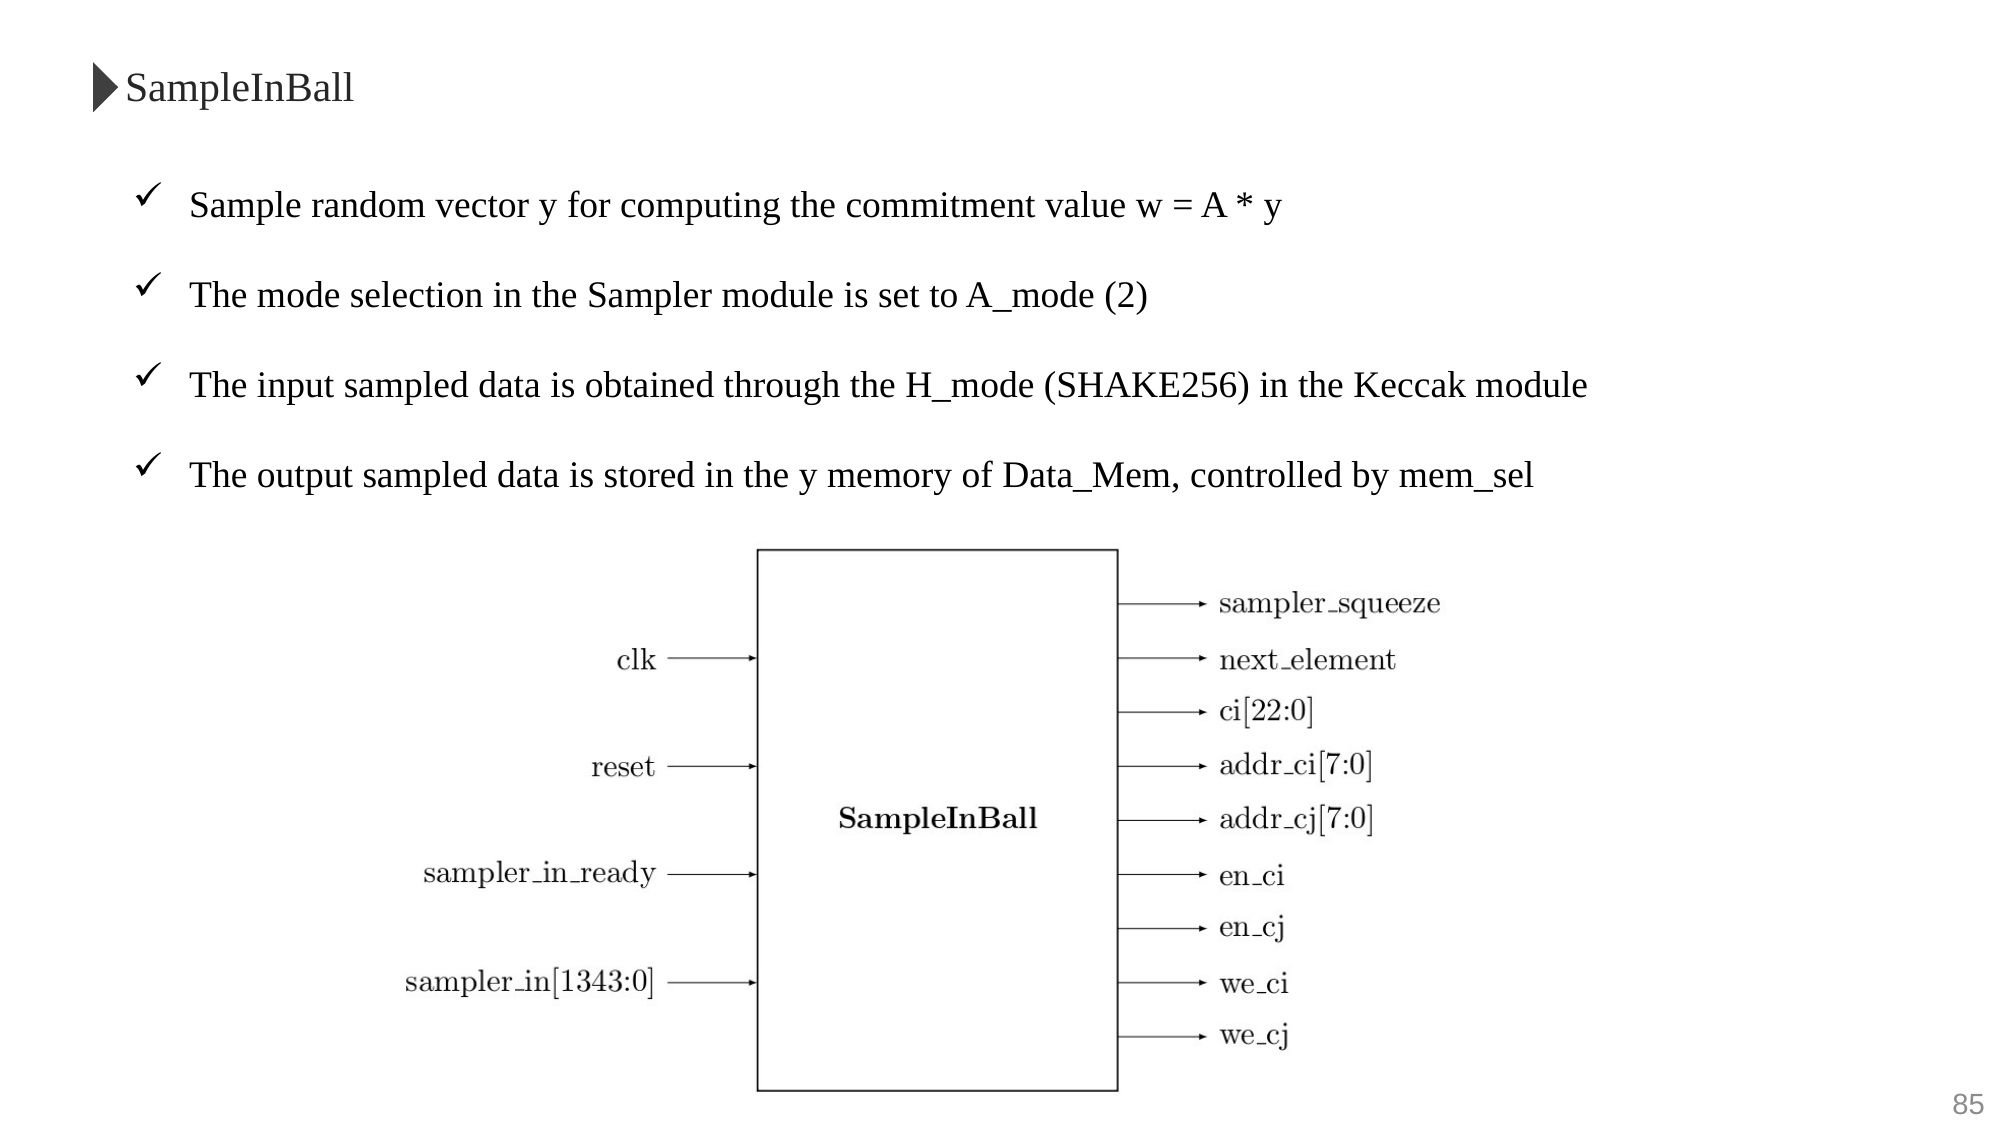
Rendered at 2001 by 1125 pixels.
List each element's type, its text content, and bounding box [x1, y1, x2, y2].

picture [389, 534, 1453, 1108]
text_box Sample random vector y for computing the commitment value w = A * y The mode selection in the Sampler module is set to A_mode (2) The input sampled data is obtained through the H_mode (SHAKE256) in the Keccak module The output sampled data is stored in the y memory of Data_Mem, controlled by mem_sel [118, 127, 1724, 503]
slide_number 85 [1550, 1072, 2000, 1125]
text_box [93, 52, 371, 118]
